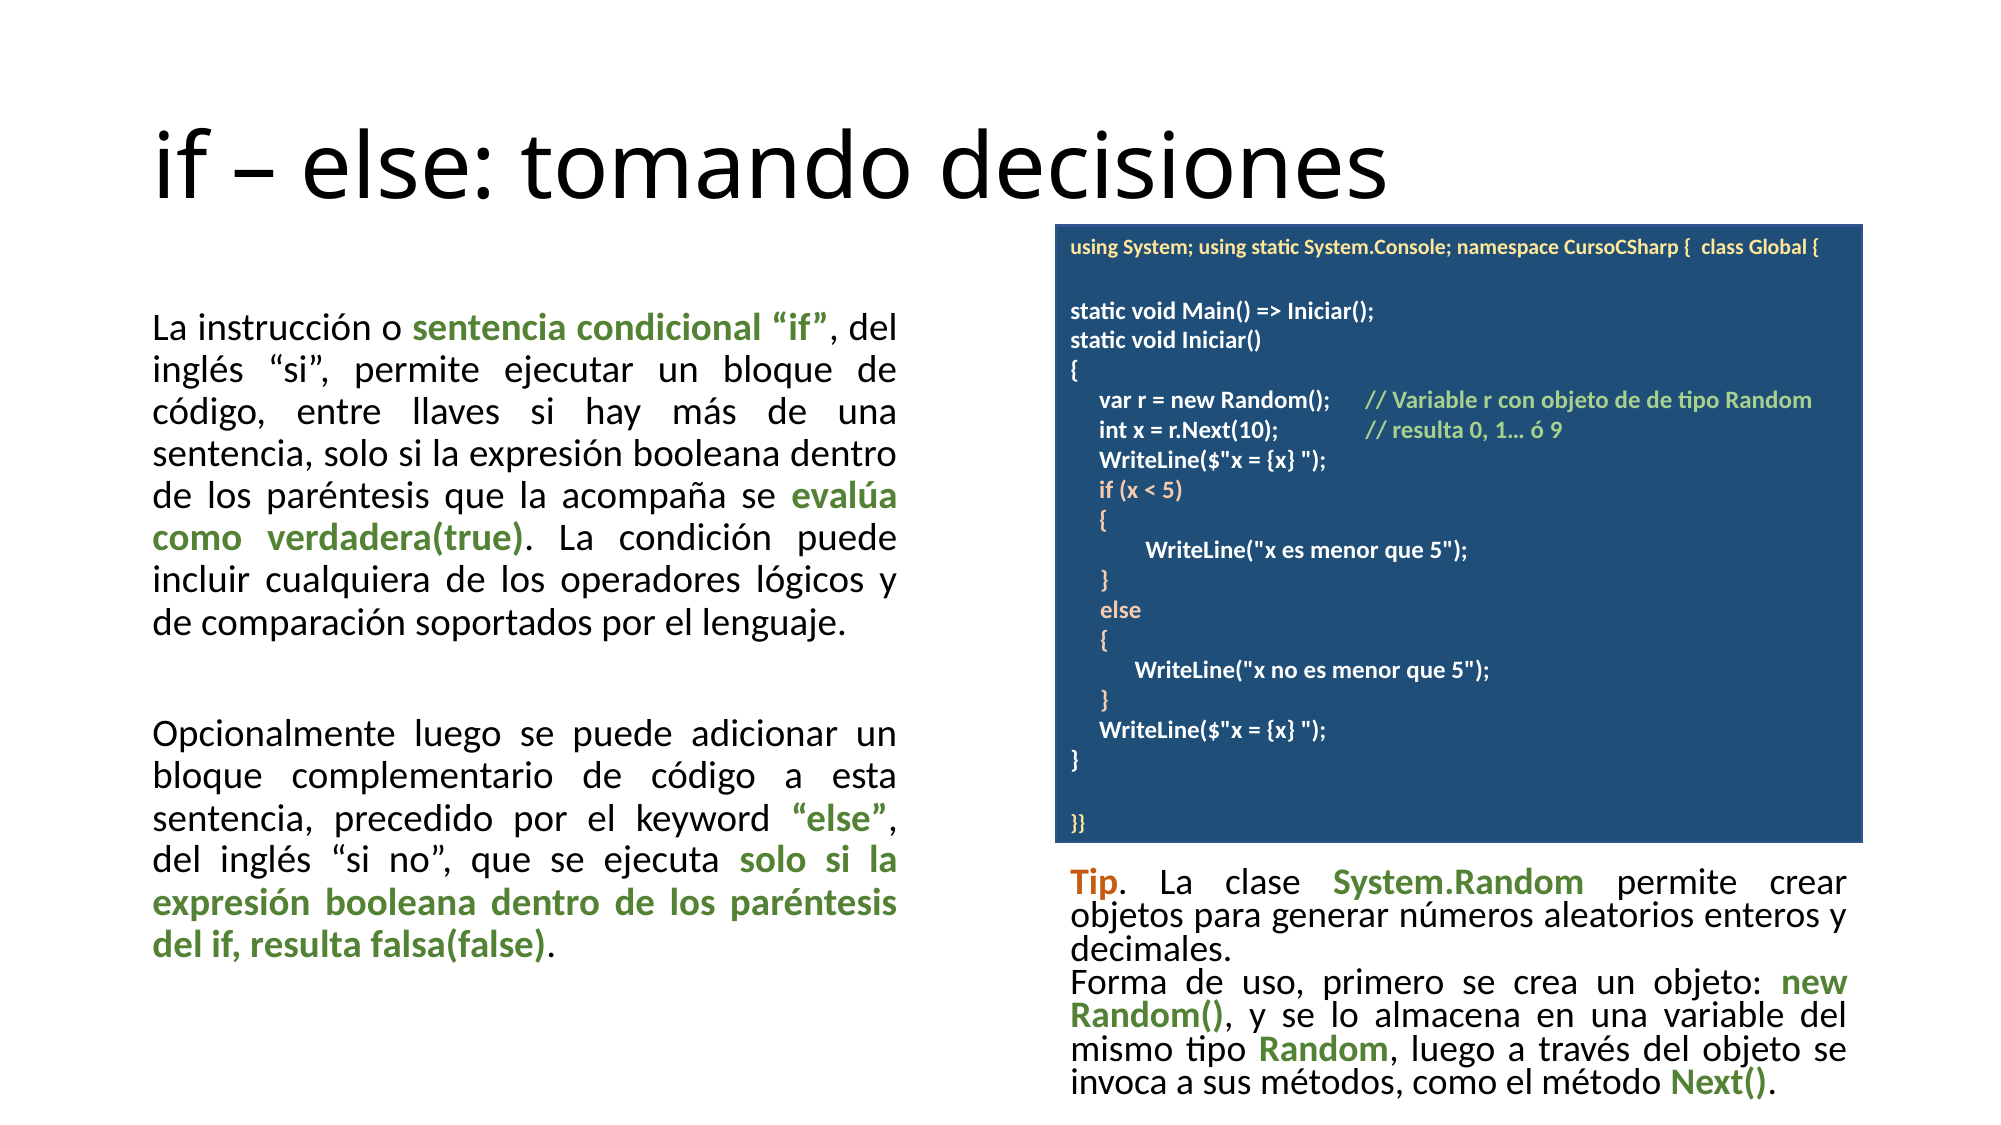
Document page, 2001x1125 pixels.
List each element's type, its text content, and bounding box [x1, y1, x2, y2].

text_box using System; using static System.Console; namespace CursoCSharp { class Global { static void Main() => Iniciar(); static void Iniciar() { var r = new Random(); // Variable r con objeto de de tipo Random int x = r.Next(10); // resulta 0, 1… ó 9 WriteLine($"x = {x} "); if (x < 5) { WriteLine("x es menor que 5"); } else { WriteLine("x no es menor que 5"); } WriteLine($"x = {x} "); } }} [1055, 224, 1863, 843]
text_box Tip. La clase System.Random permite crear objetos para generar números aleatorios enteros y decimales. Forma de uso, primero se crea un objeto: new Random(), y se lo almacena en una variable del mismo tipo Random, luego a través del objeto se invoca a sus métodos, como el método Next(). [1055, 861, 1863, 1110]
list La instrucción o sentencia condicional “if”, del inglés “si”, permite ejecutar un bloque de código, entre llaves si hay más de una sentencia, solo si la expresión booleana dentro de los paréntesis que la acompaña se evalúa como verdadera(true). La condición puede incluir cualquiera de los operadores lógicos y de comparación soportados por el lenguaje. Opcionalmente luego se puede adicionar un bloque complementario de código a esta sentencia, precedido por el keyword “else”, del inglés “si no”, que se ejecuta solo si la expresión booleana dentro de los paréntesis del if, resulta falsa(false). [137, 299, 913, 1014]
title if – else: tomando decisiones [137, 59, 1863, 278]
